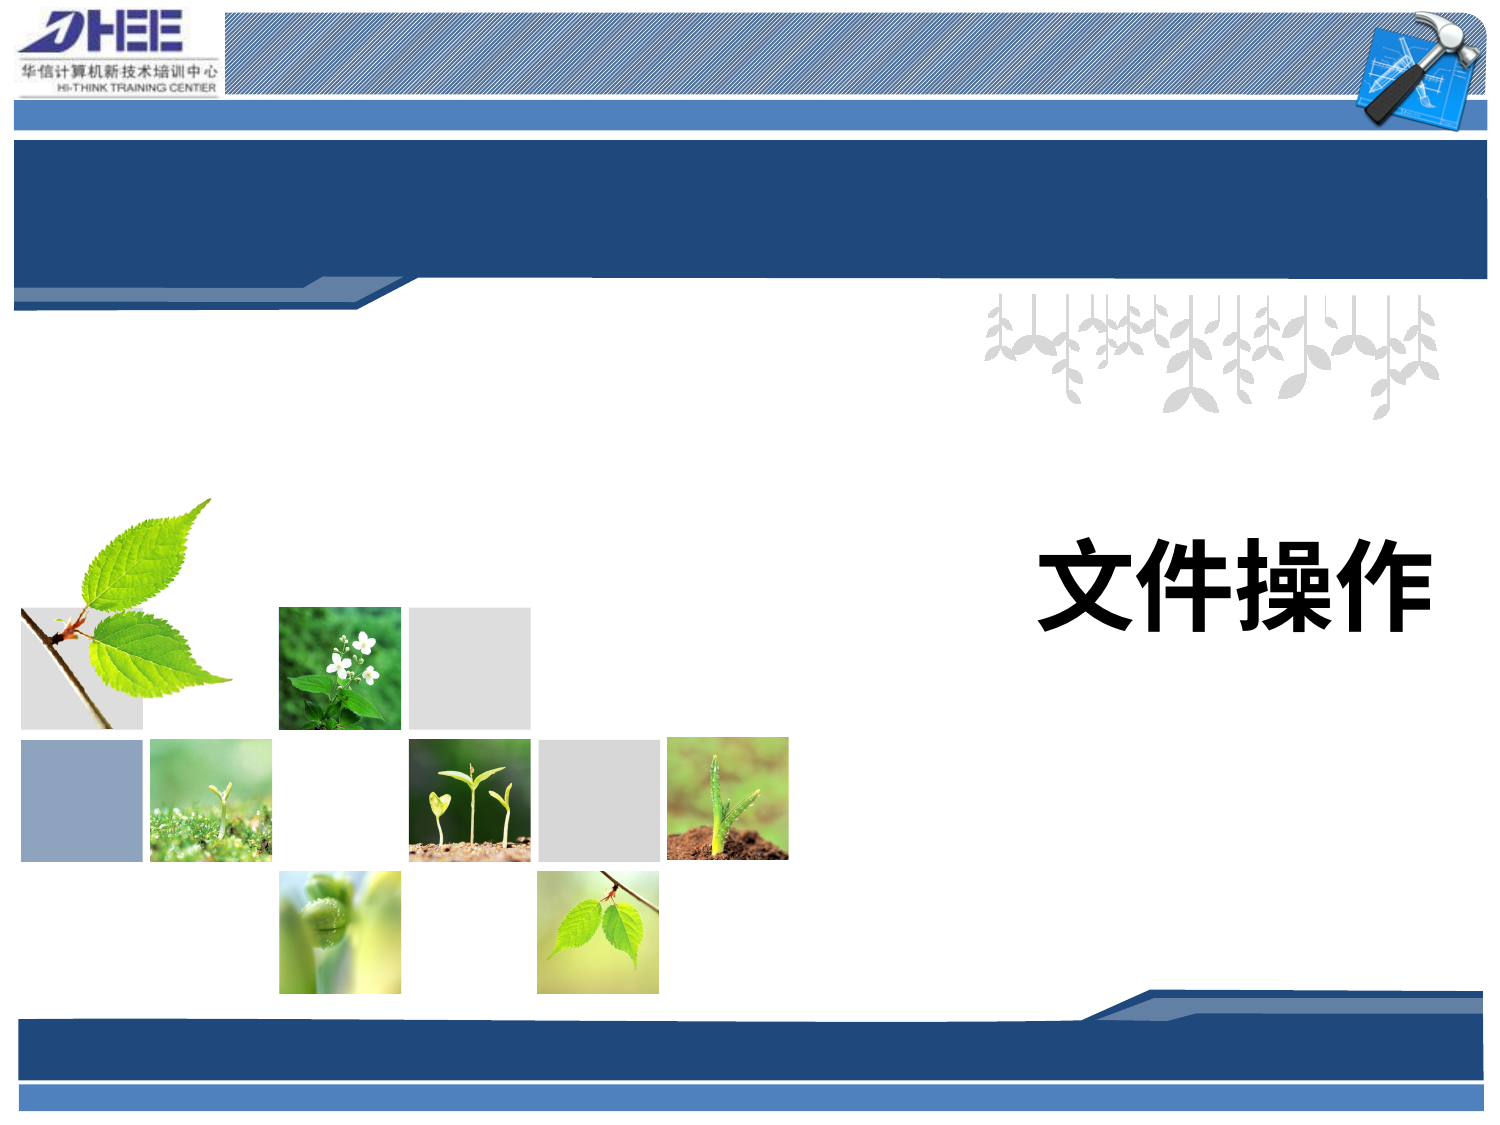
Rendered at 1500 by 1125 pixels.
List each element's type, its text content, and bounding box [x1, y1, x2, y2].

picture [408, 739, 531, 862]
picture [537, 871, 659, 994]
picture [279, 871, 402, 994]
picture [667, 737, 789, 860]
title 文件操作 [462, 462, 1450, 704]
picture [14, 7, 225, 100]
picture [279, 607, 402, 730]
picture [1354, 7, 1484, 137]
picture [21, 477, 243, 729]
picture [150, 739, 273, 862]
